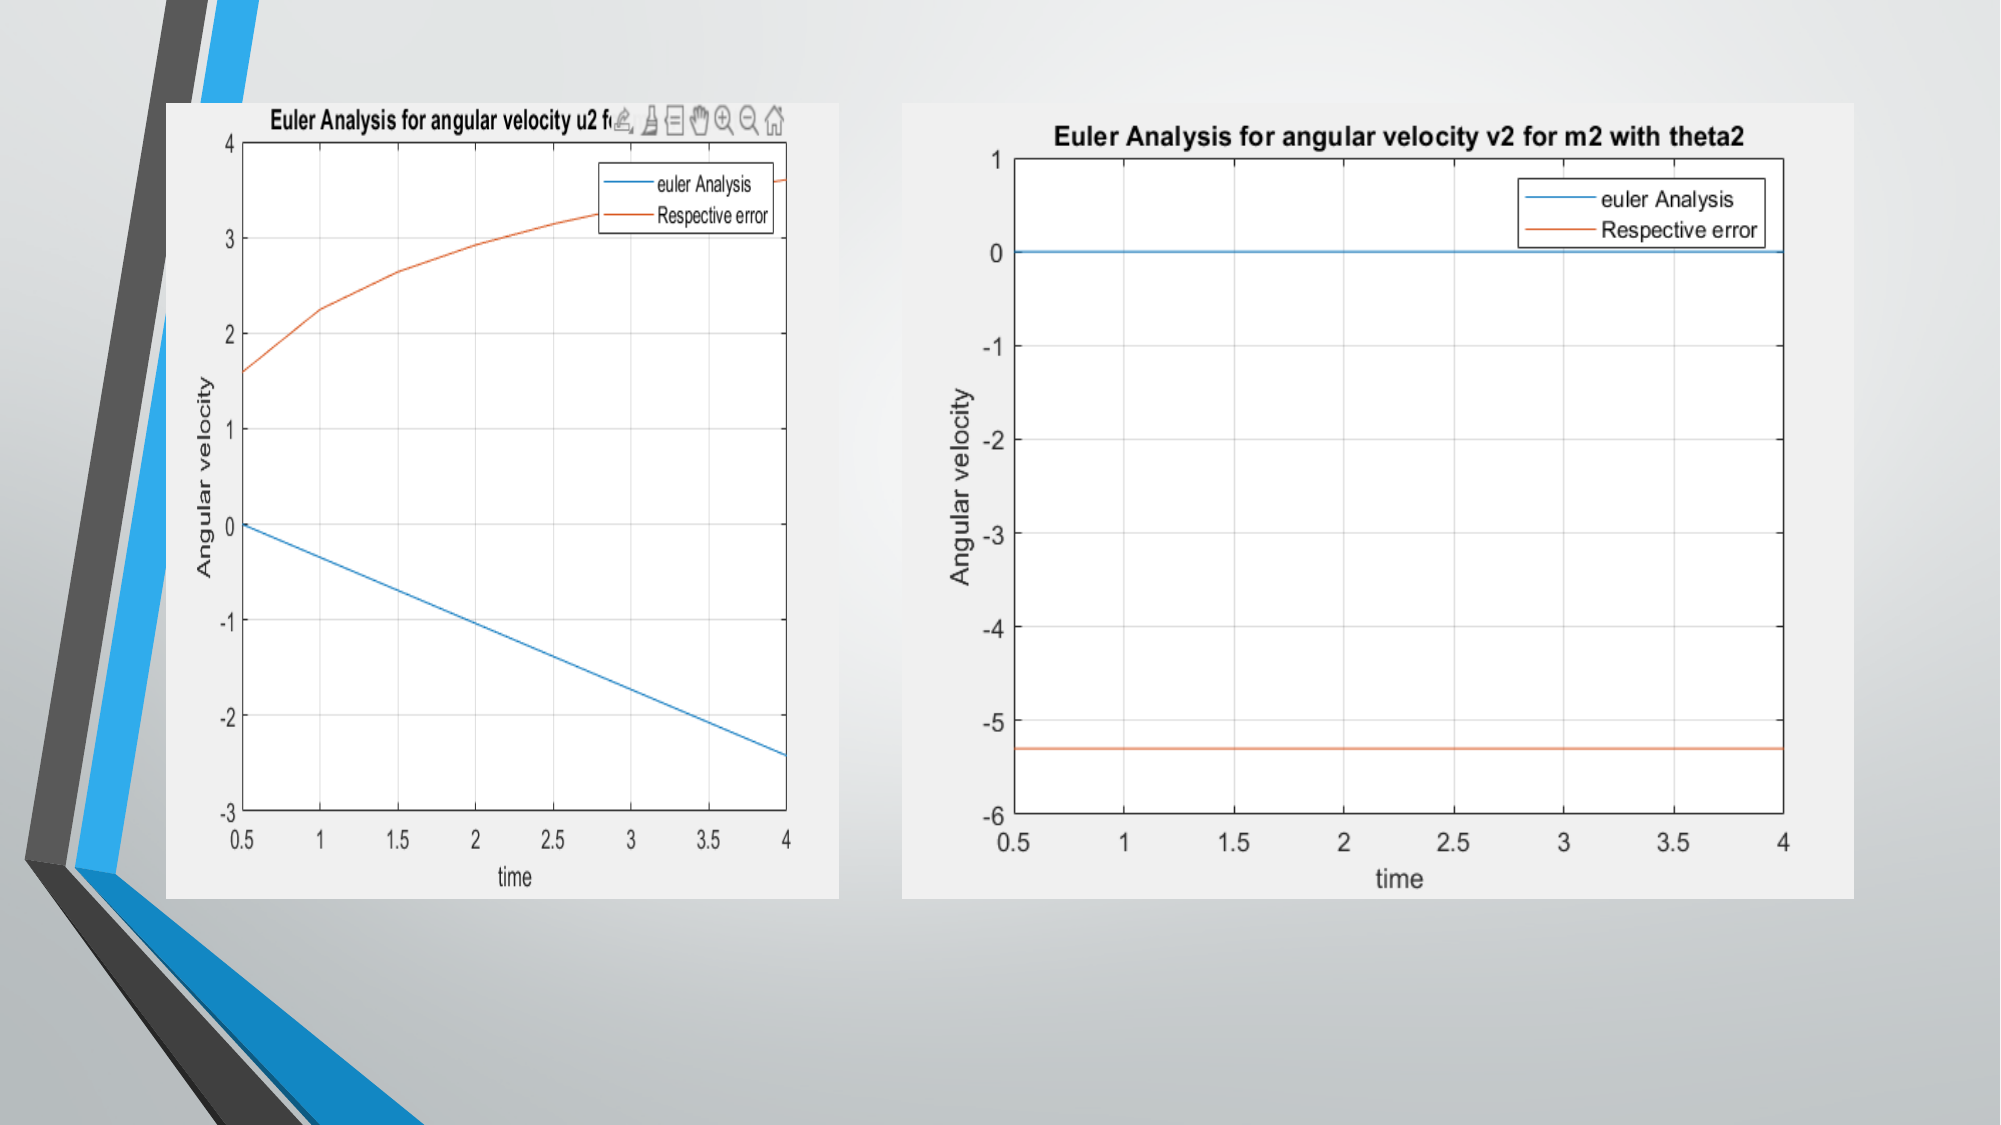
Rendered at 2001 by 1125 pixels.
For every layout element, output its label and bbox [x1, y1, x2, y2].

picture [166, 102, 839, 899]
picture [902, 102, 1854, 899]
